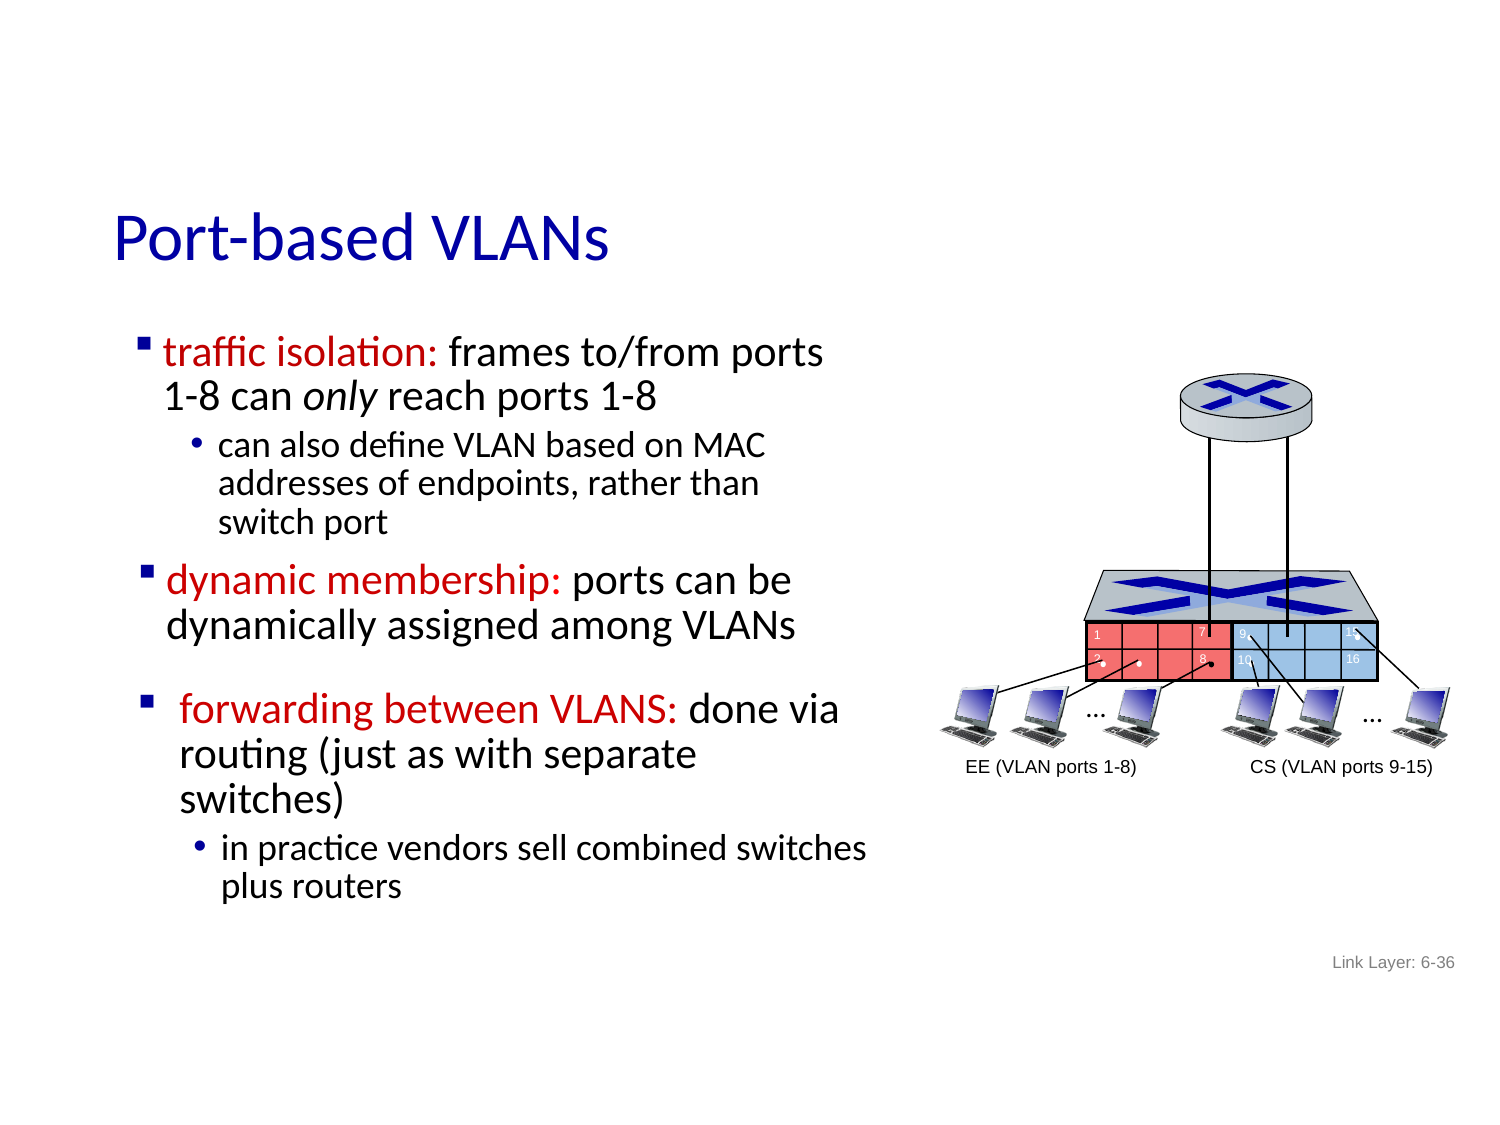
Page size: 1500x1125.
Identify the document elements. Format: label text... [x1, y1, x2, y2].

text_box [122, 373, 1312, 880]
slide_number Link Layer: 6-36 [1132, 939, 1471, 985]
text_box … [1348, 686, 1376, 736]
text_box traffic isolation: frames to/from ports 1-8 can only reach ports 1-8 can also define VLAN based on MAC addresses of endpoints, rather than switch port [122, 324, 871, 373]
title Port-based VLANs [98, 183, 1393, 294]
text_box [1376, 684, 1452, 753]
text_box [1312, 621, 1378, 681]
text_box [1312, 570, 1378, 621]
text_box CS (VLAN ports 9-15) [1312, 747, 1500, 785]
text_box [1312, 683, 1346, 752]
